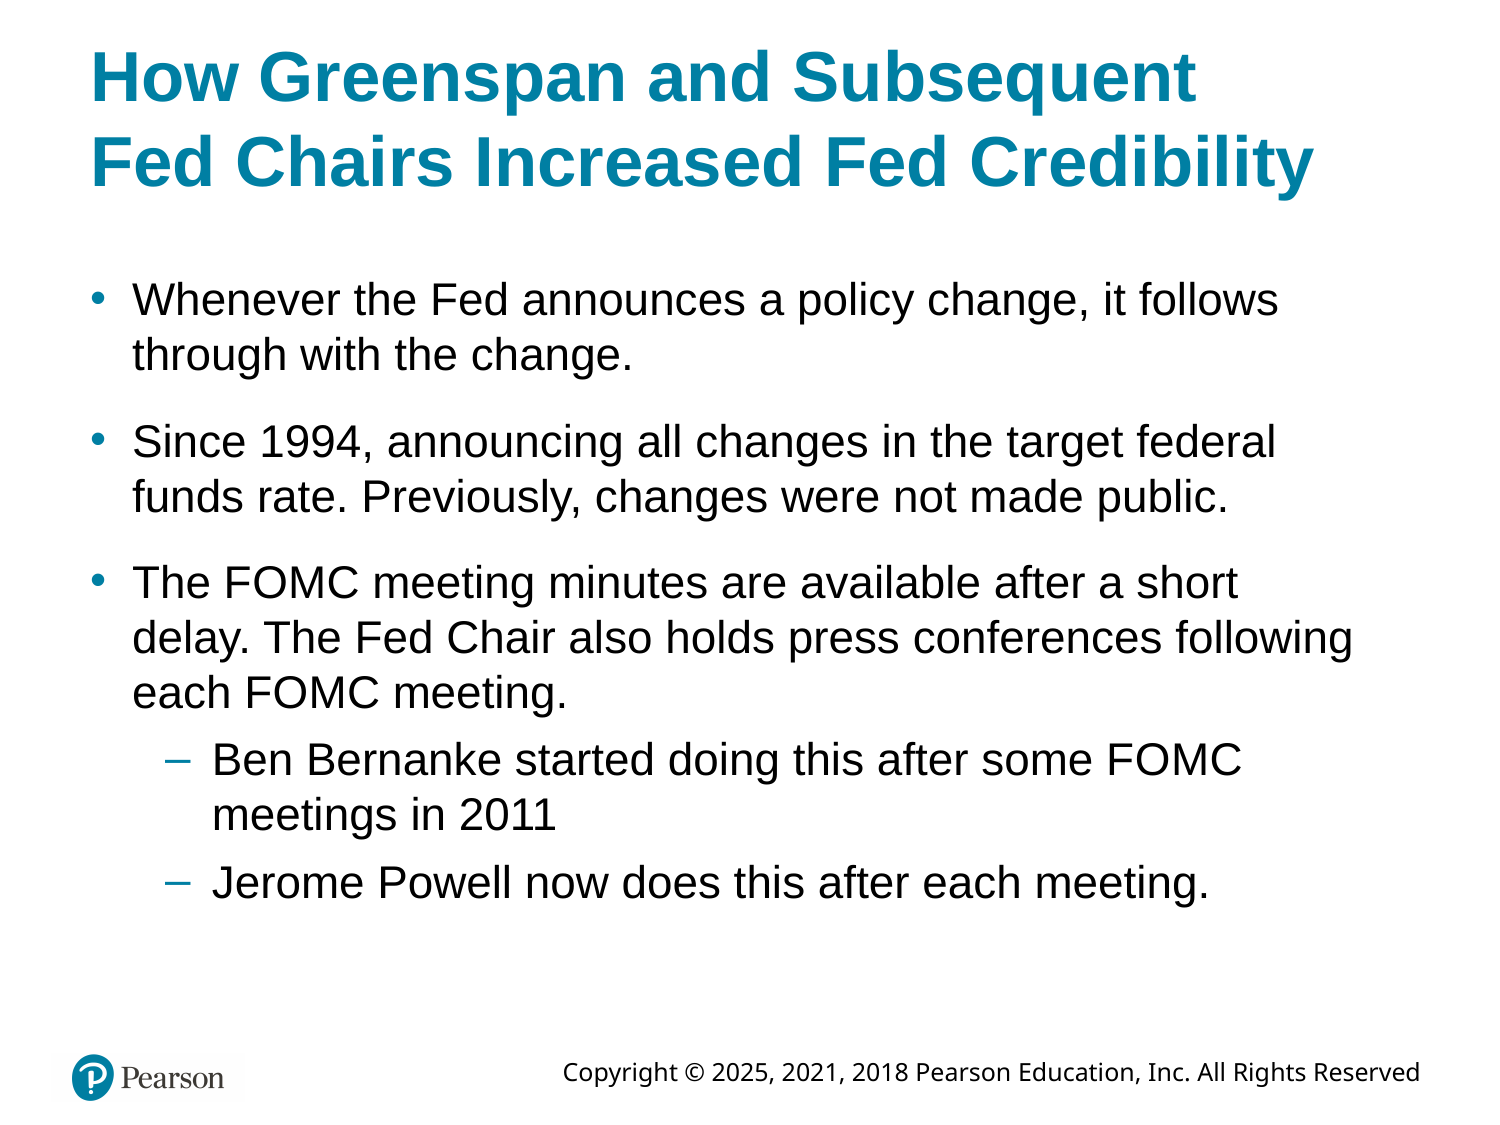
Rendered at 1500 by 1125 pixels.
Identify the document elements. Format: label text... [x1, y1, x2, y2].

title How Greenspan and Subsequent Fed Chairs Increased Fed Credibility [75, 20, 1425, 216]
list Whenever the Fed announces a policy change, it follows through with the change. Since 1994, announcing all changes in the target federal funds rate. Previously, changes were not made public. The F O M C meeting minutes are available after a short delay. The Fed Chair also holds press conferences following each F O M C meeting. Ben Bernanke started doing this after some F O M C meetings in 2011 Jerome Powell now does this after each meeting. [75, 255, 1377, 950]
picture [51, 1053, 245, 1102]
